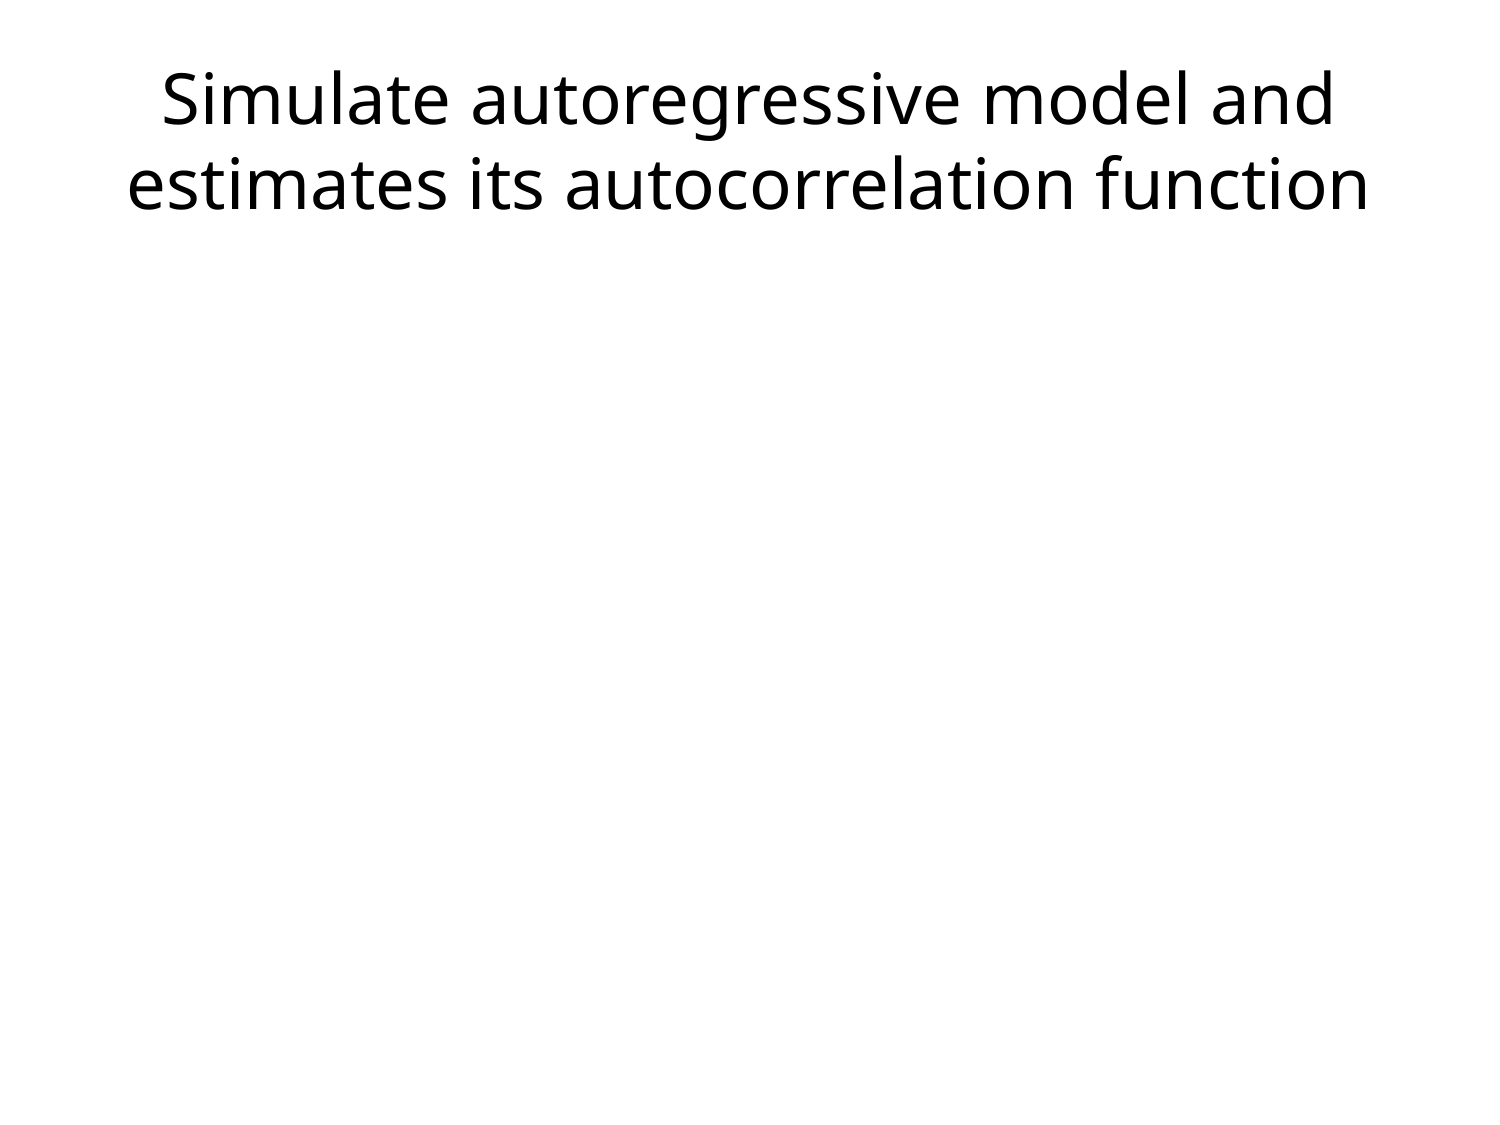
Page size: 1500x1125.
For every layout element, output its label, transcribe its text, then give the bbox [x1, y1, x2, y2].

title Simulate autoregressive model and estimates its autocorrelation function [75, 45, 1425, 233]
